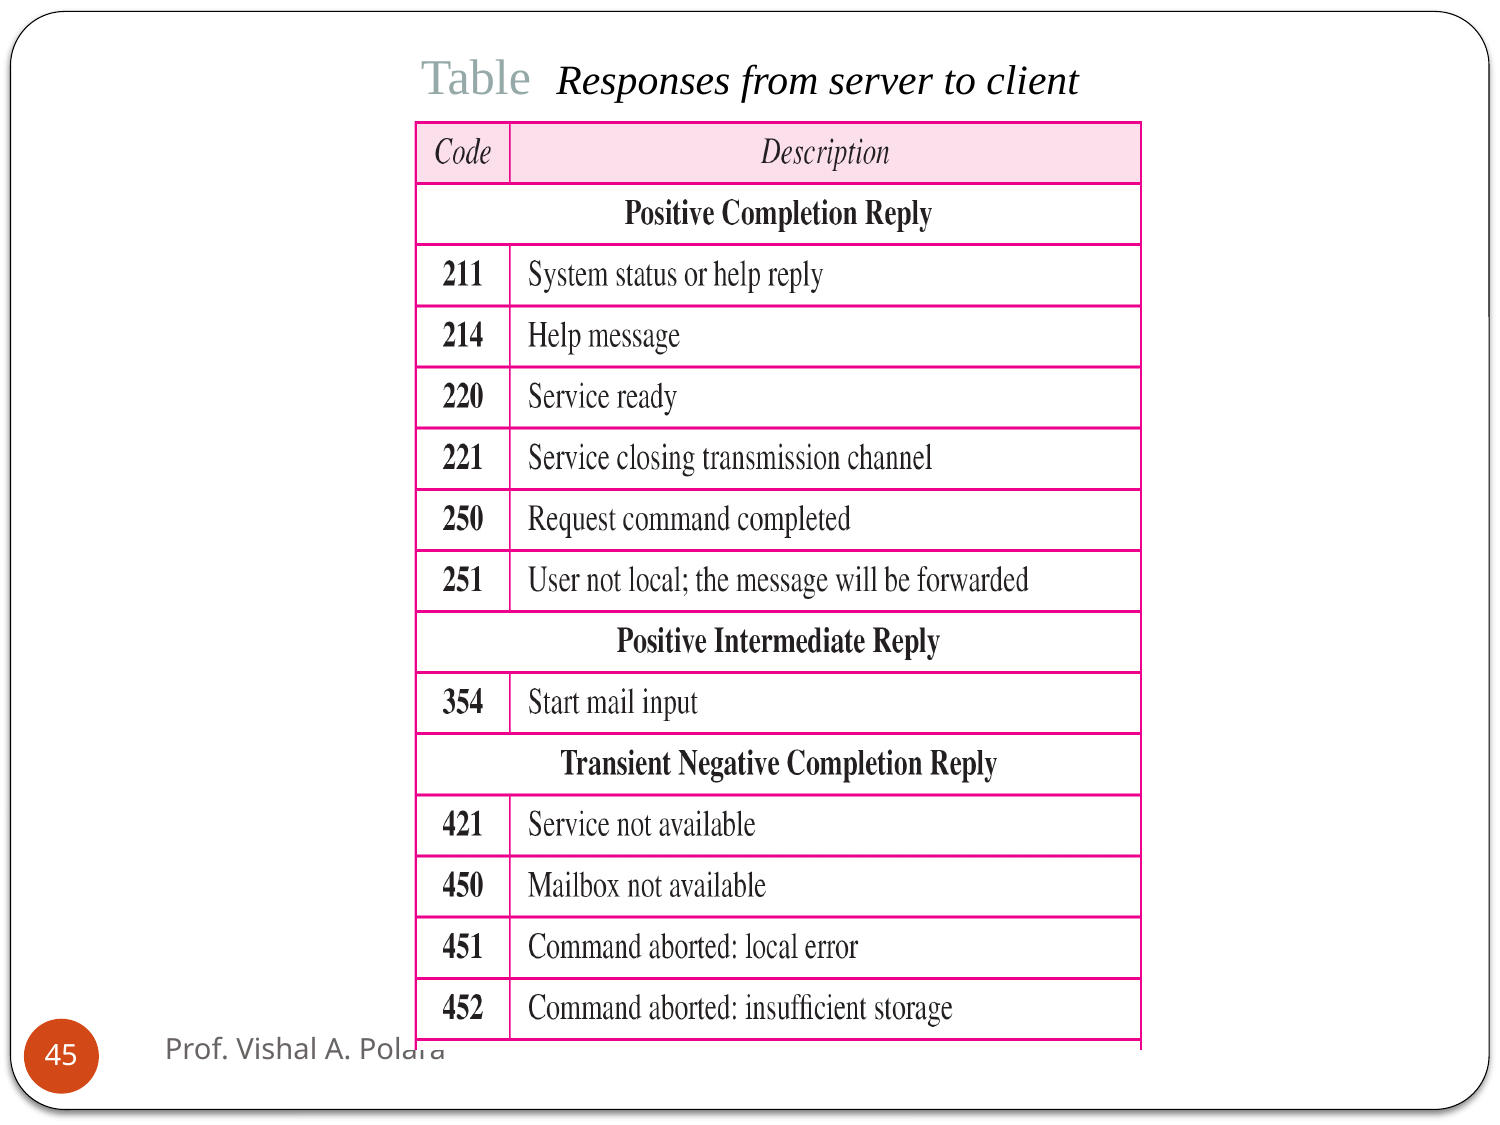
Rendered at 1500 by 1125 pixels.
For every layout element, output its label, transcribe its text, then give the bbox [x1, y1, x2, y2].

footer Prof. Vishal A. Polara [150, 1012, 800, 1088]
text_box Table Responses from server to client [406, 37, 1095, 108]
picture [399, 109, 1154, 1051]
slide_number 45 [23, 1018, 99, 1094]
